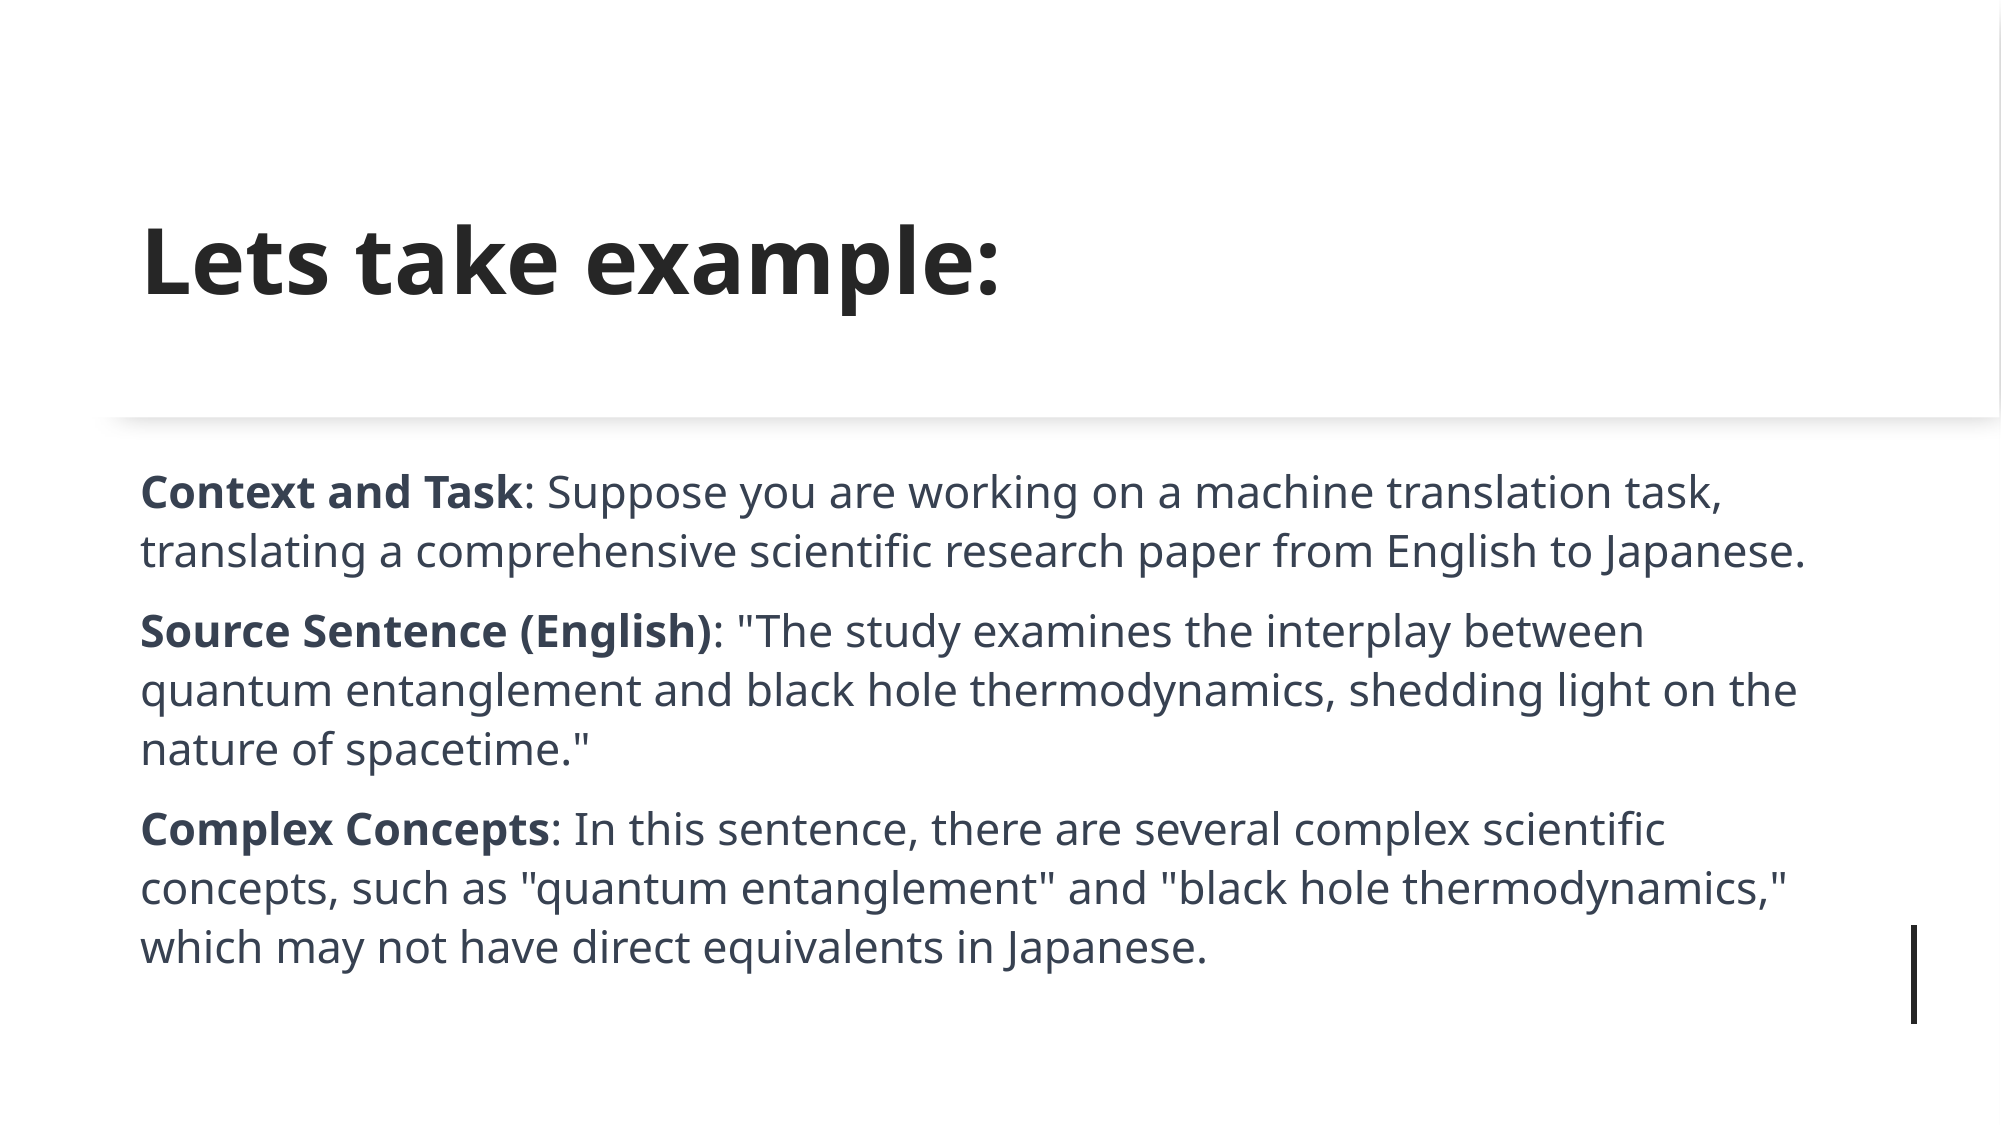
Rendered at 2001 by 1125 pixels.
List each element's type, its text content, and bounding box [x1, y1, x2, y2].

title Lets take example: [124, 140, 1828, 376]
list Context and Task: Suppose you are working on a machine translation task, translating a comprehensive scientific research paper from English to Japanese. Source Sentence (English): "The study examines the interplay between quantum entanglement and black hole thermodynamics, shedding light on the nature of spacetime." Complex Concepts: In this sentence, there are several complex scientific concepts, such as "quantum entanglement" and "black hole thermodynamics," which may not have direct equivalents in Japanese. [124, 451, 1828, 987]
